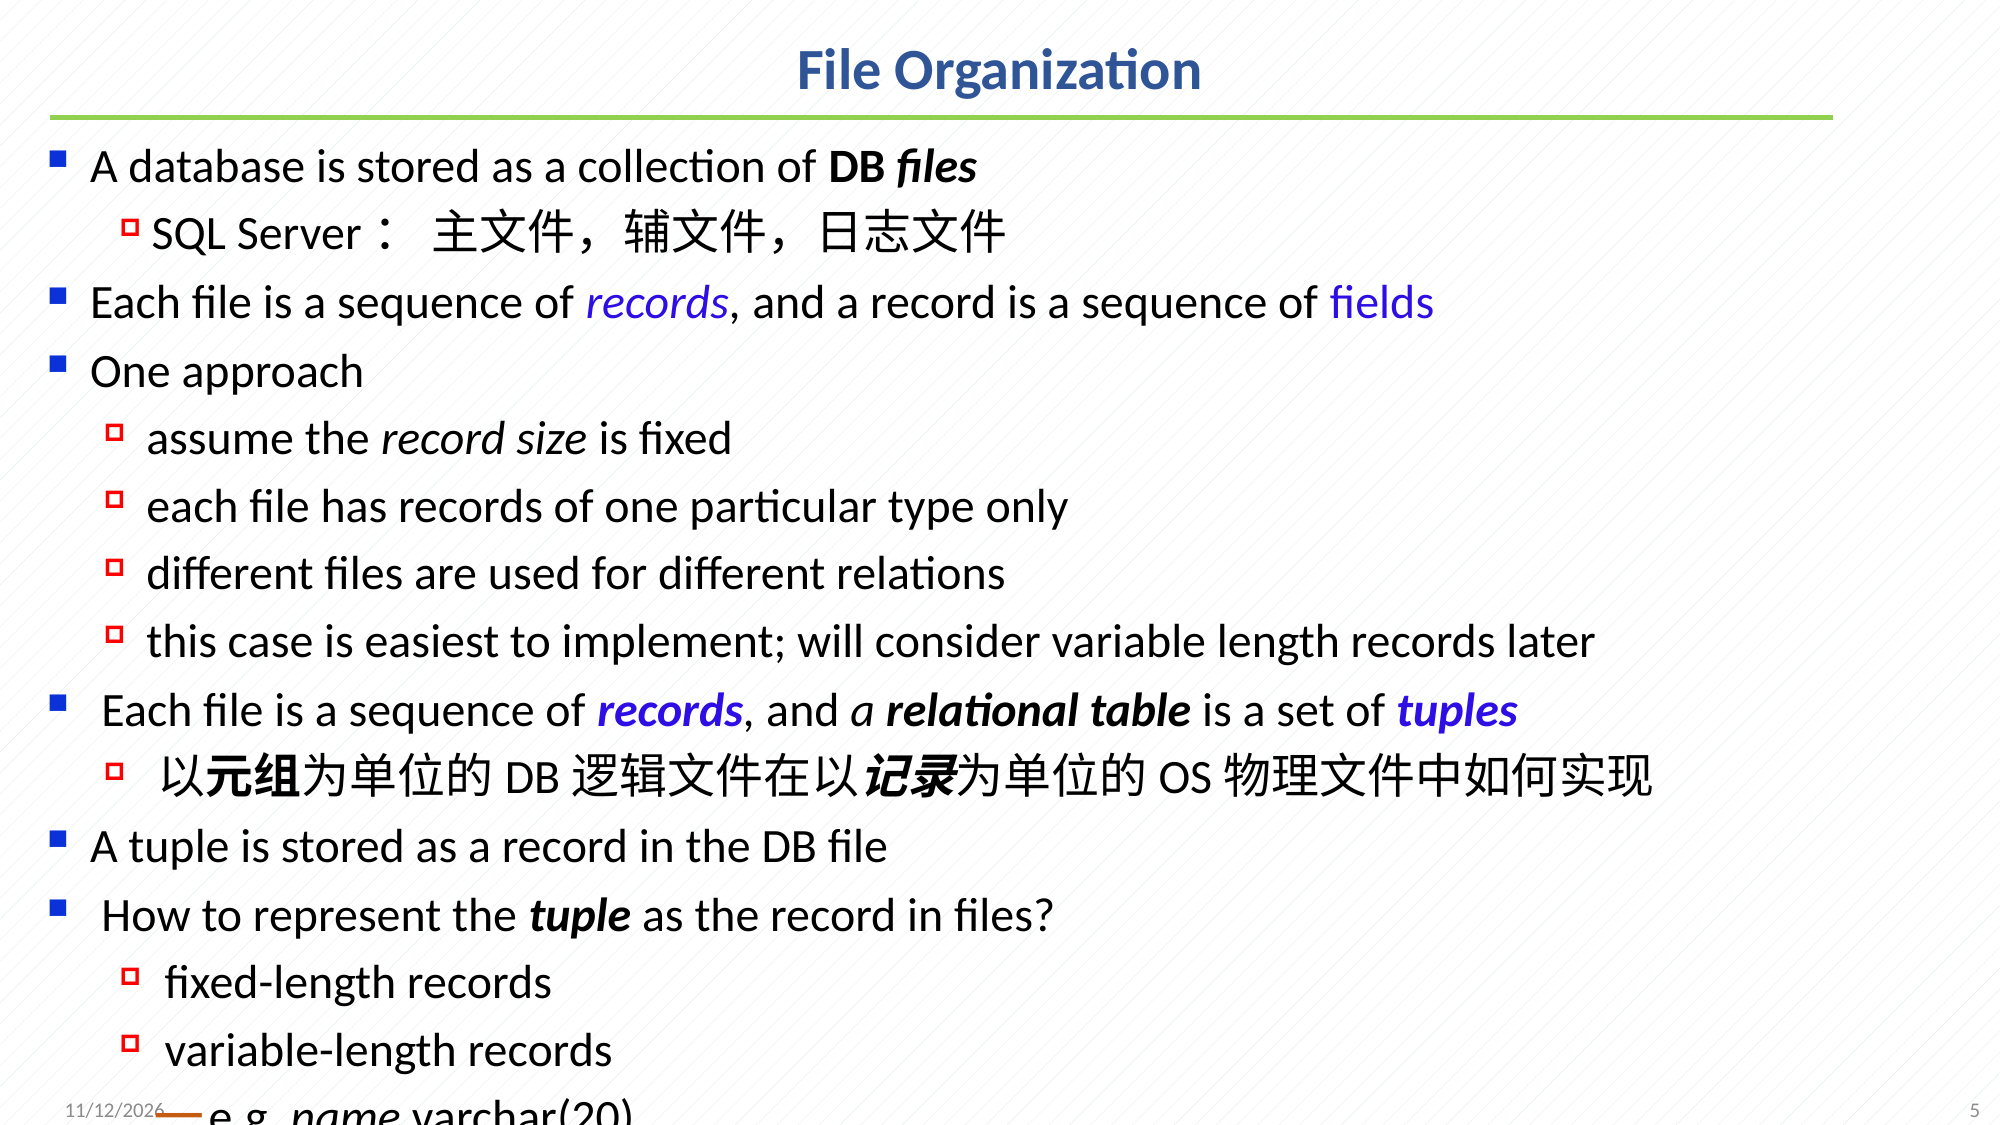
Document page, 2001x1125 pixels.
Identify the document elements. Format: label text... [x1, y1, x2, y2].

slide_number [49, 1079, 500, 1125]
title File Organization [50, 13, 1949, 126]
list A database is stored as a collection of DB files SQL Server： 主文件，辅文件，日志文件 Each file is a sequence of records, and a record is a sequence of fields One approach assume the record size is fixed each file has records of one particular type only different files are used for different relations this case is easiest to implement; will consider variable length records later Each file is a sequence of records, and a relational table is a set of tuples 以元组为单位的DB逻辑文件在以记录为单位的OS物理文件中如何实现 A tuple is stored as a record in the DB file How to represent the tuple as the record in files? fixed-length records variable-length records e.g. name varchar(20) [32, 126, 1974, 1125]
slide_number 5 [1545, 1079, 1996, 1125]
